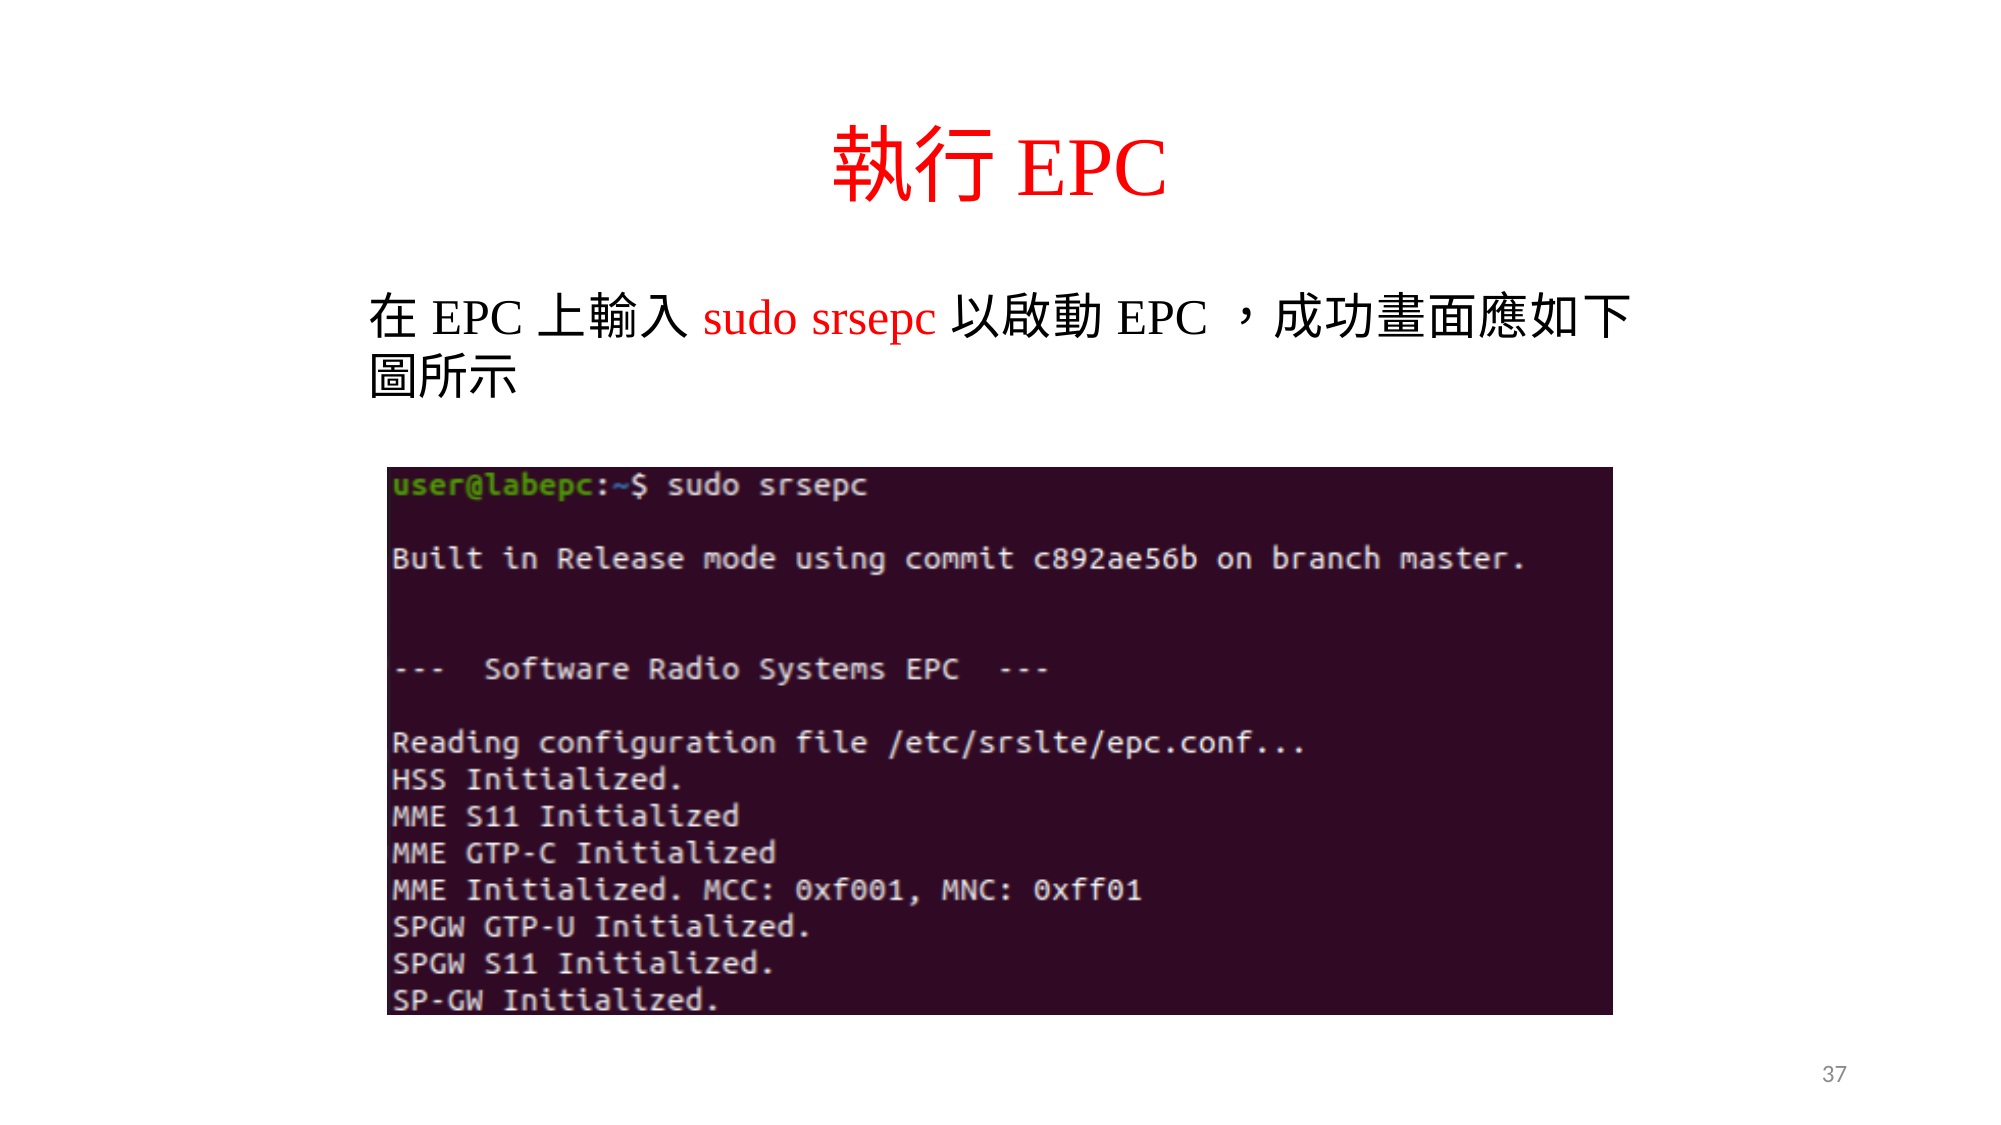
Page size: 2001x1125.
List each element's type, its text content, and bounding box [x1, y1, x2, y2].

picture [387, 467, 1613, 1015]
list 在EPC上輸入sudo srsepc以啟動EPC，成功畫面應如下圖所示 [353, 277, 1647, 548]
title 執行EPC [137, 59, 1863, 278]
slide_number 37 [1412, 1042, 1863, 1103]
